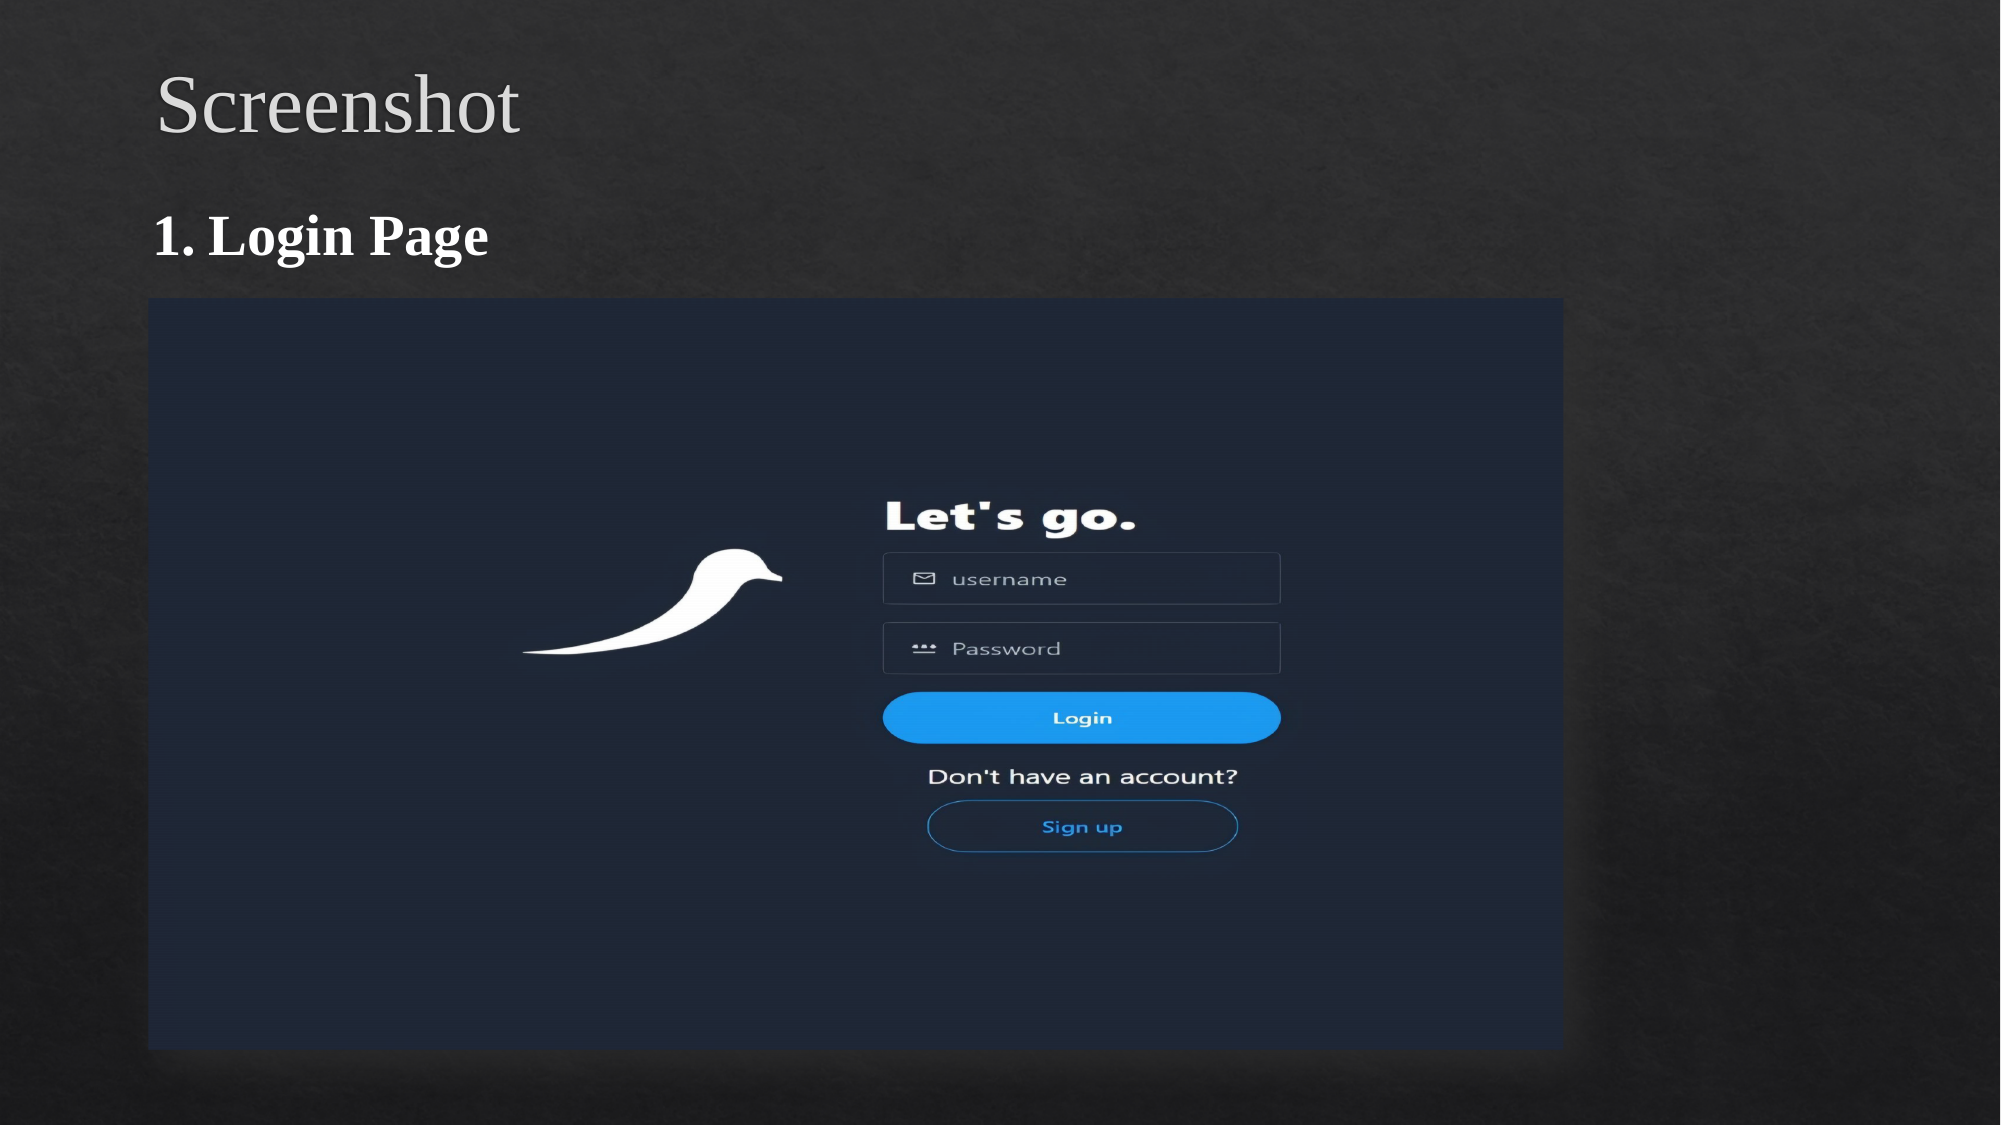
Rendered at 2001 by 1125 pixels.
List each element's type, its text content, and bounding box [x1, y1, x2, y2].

title Screenshot [0, 19, 678, 180]
text_box Login Page [137, 179, 1138, 275]
picture [148, 298, 1564, 1051]
